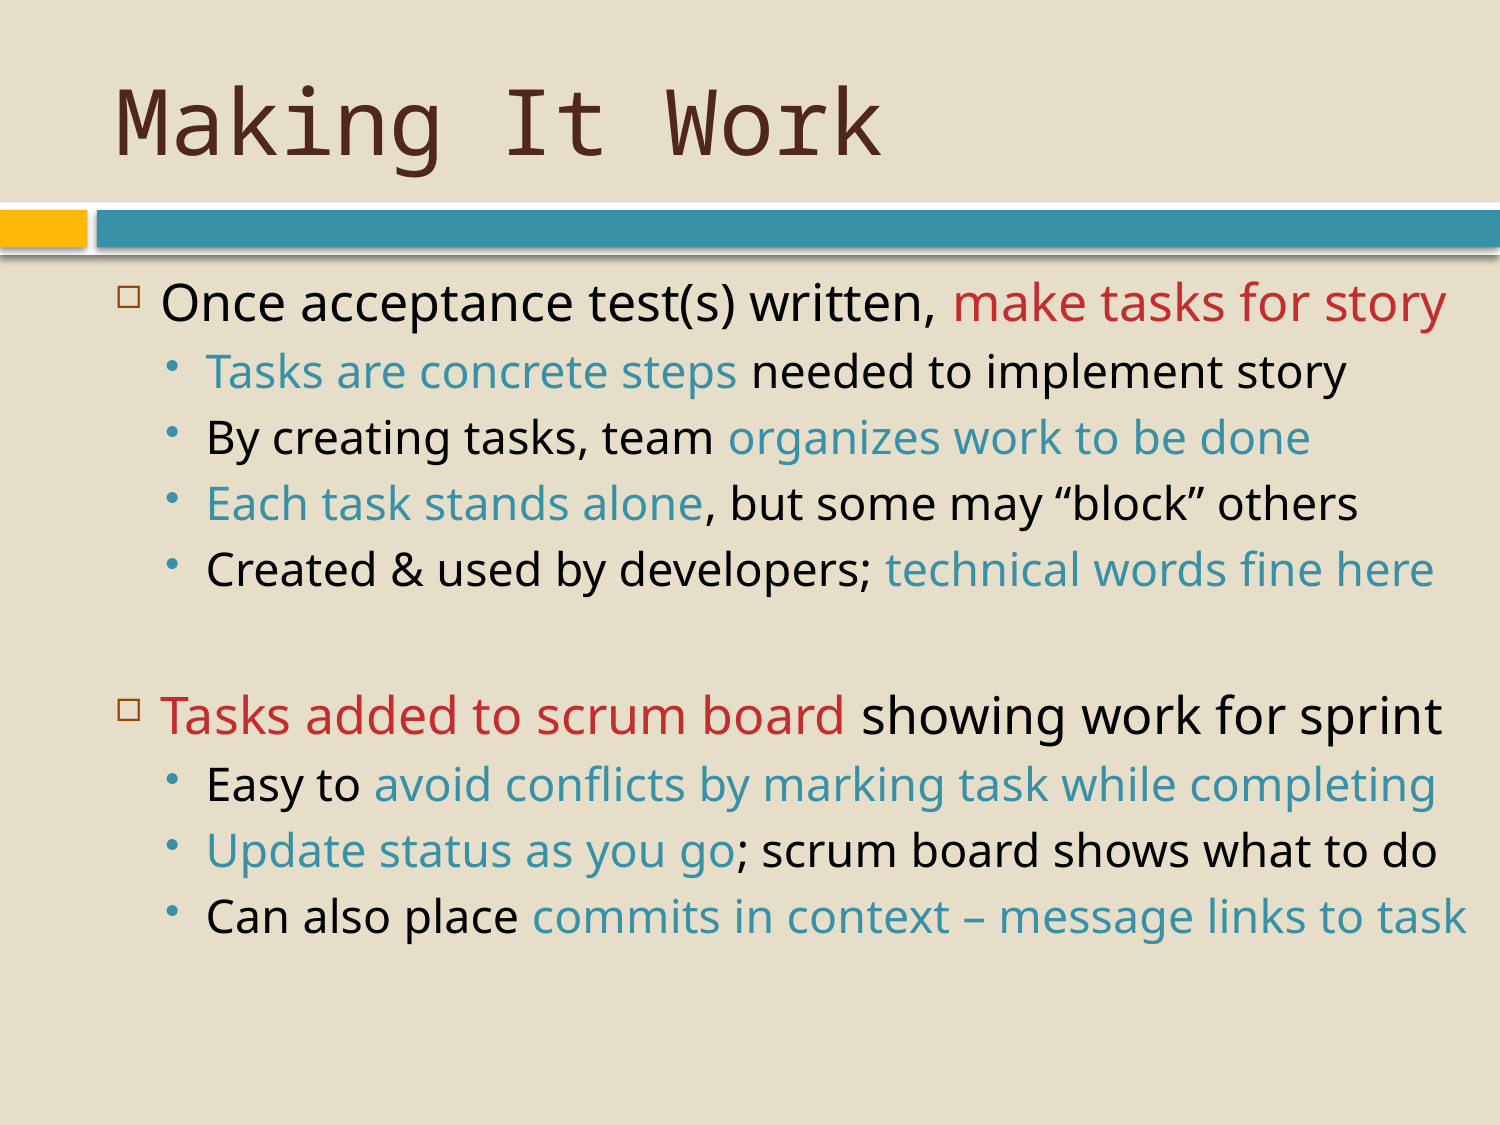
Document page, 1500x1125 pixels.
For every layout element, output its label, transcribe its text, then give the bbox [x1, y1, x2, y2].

list Once acceptance test(s) written, make tasks for story Tasks are concrete steps needed to implement story By creating tasks, team organizes work to be done Each task stands alone, but some may “block” others Created & used by developers; technical words fine here Tasks added to scrum board showing work for sprint Easy to avoid conflicts by marking task while completing Update status as you go; scrum board shows what to do Can also place commits in context – message links to task [100, 262, 1500, 1100]
title Making It Work [100, 37, 1438, 200]
